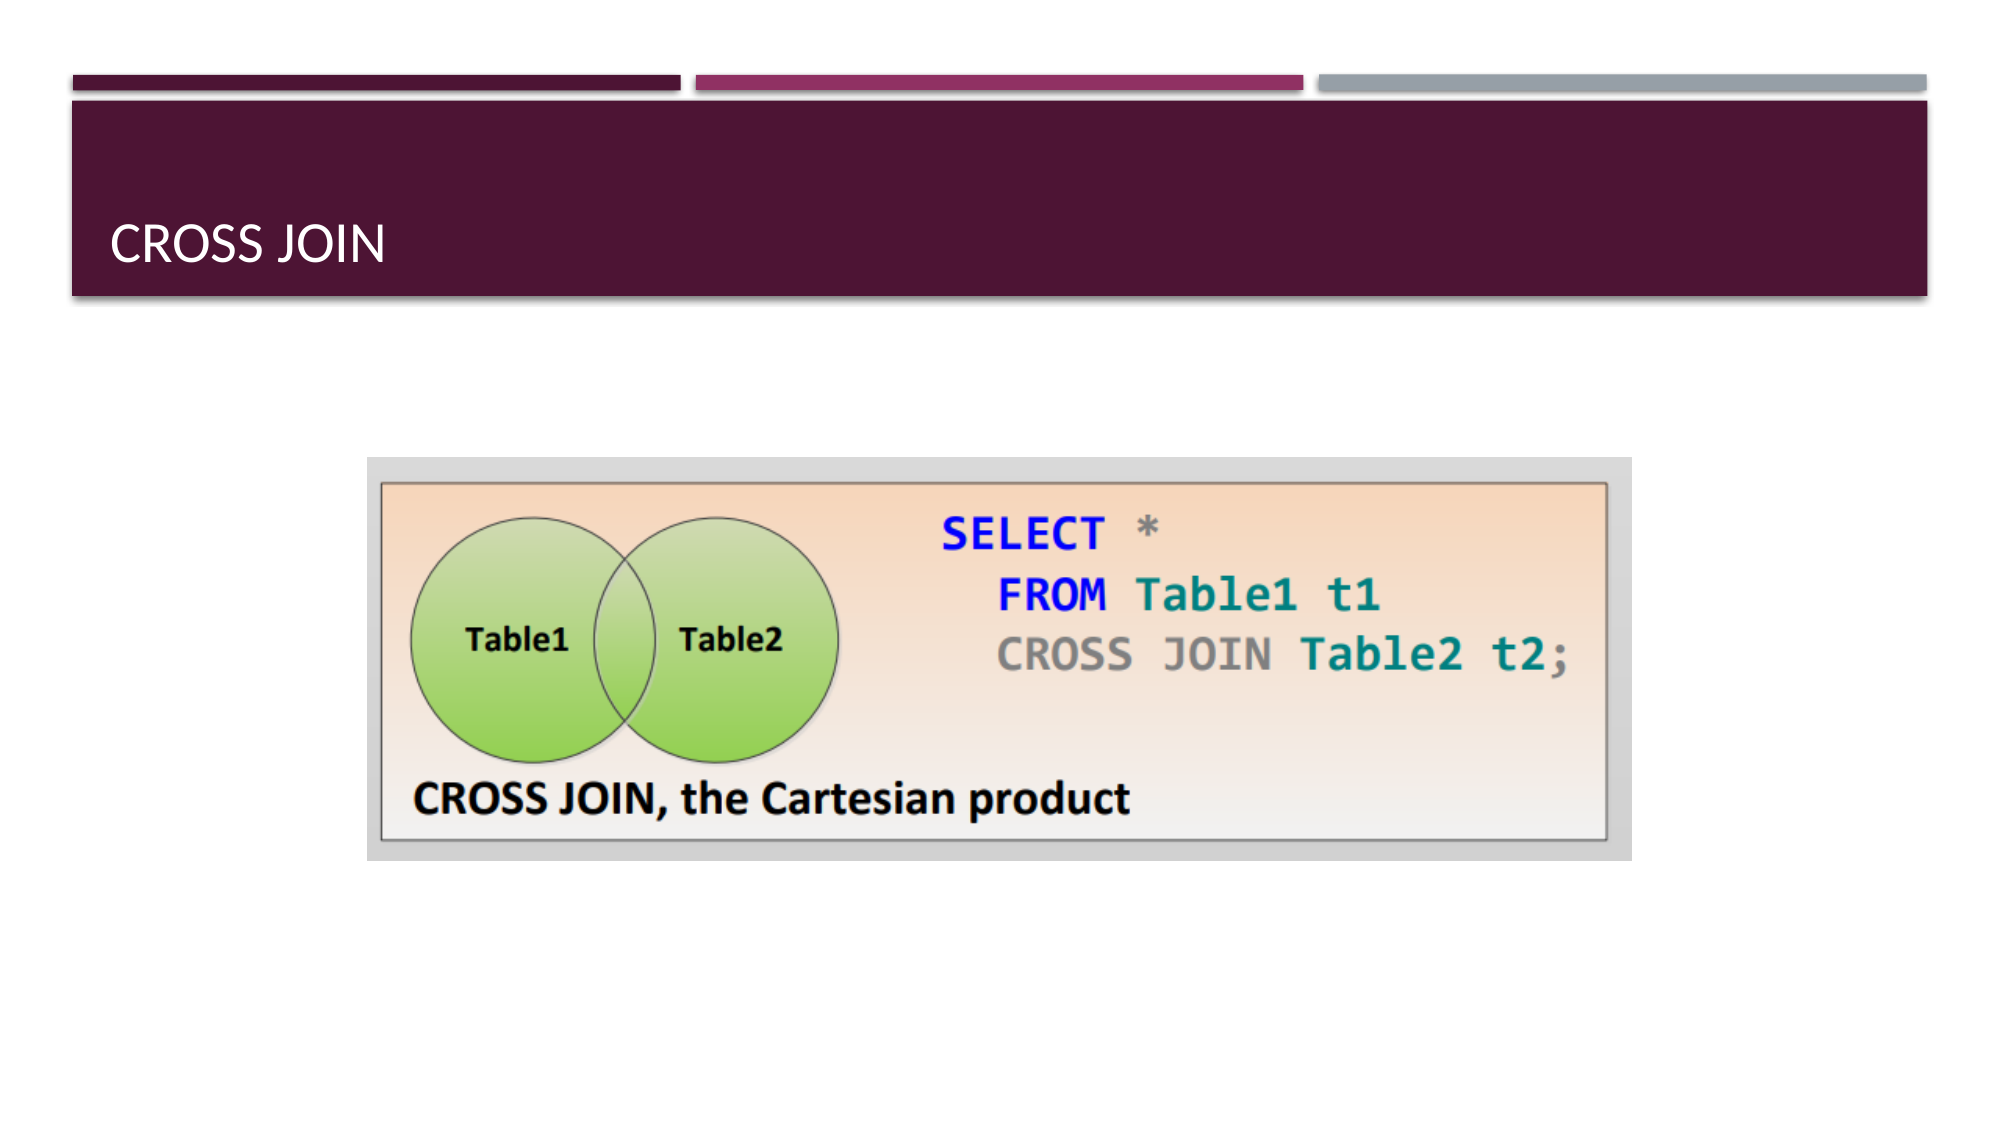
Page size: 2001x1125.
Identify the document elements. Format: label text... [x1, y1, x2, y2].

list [367, 457, 1633, 862]
title CROSS JOIN [95, 115, 1905, 282]
